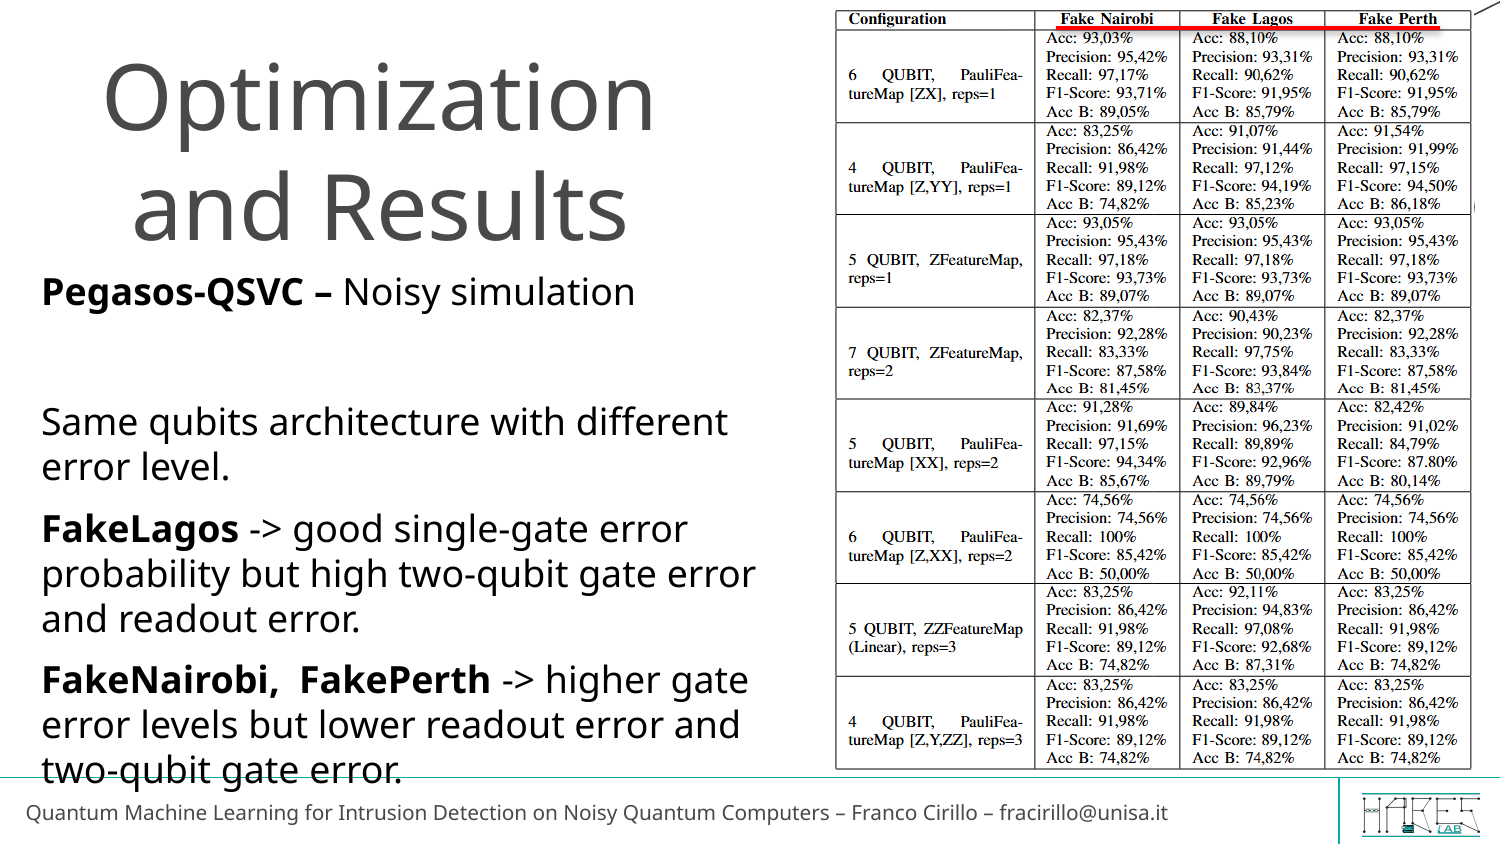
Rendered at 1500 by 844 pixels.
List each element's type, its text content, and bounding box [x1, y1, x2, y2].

picture [831, 2, 1474, 775]
text_box [0, 8, 732, 241]
text_box Pegasos-QSVC – Noisy simulation Same qubits architecture with different error level. FakeLagos -> good single-gate error probability but high two-qubit gate error and readout error. FakeNairobi, FakePerth -> higher gate error levels but lower readout error and two-qubit gate error. [0, 253, 798, 799]
picture [1362, 793, 1480, 837]
title Optimization and Results [46, 23, 715, 122]
text_box Quantum Machine Learning for Intrusion Detection on Noisy Quantum Computers – Franco Cirillo – fracirillo@unisa.it [10, 792, 1316, 834]
